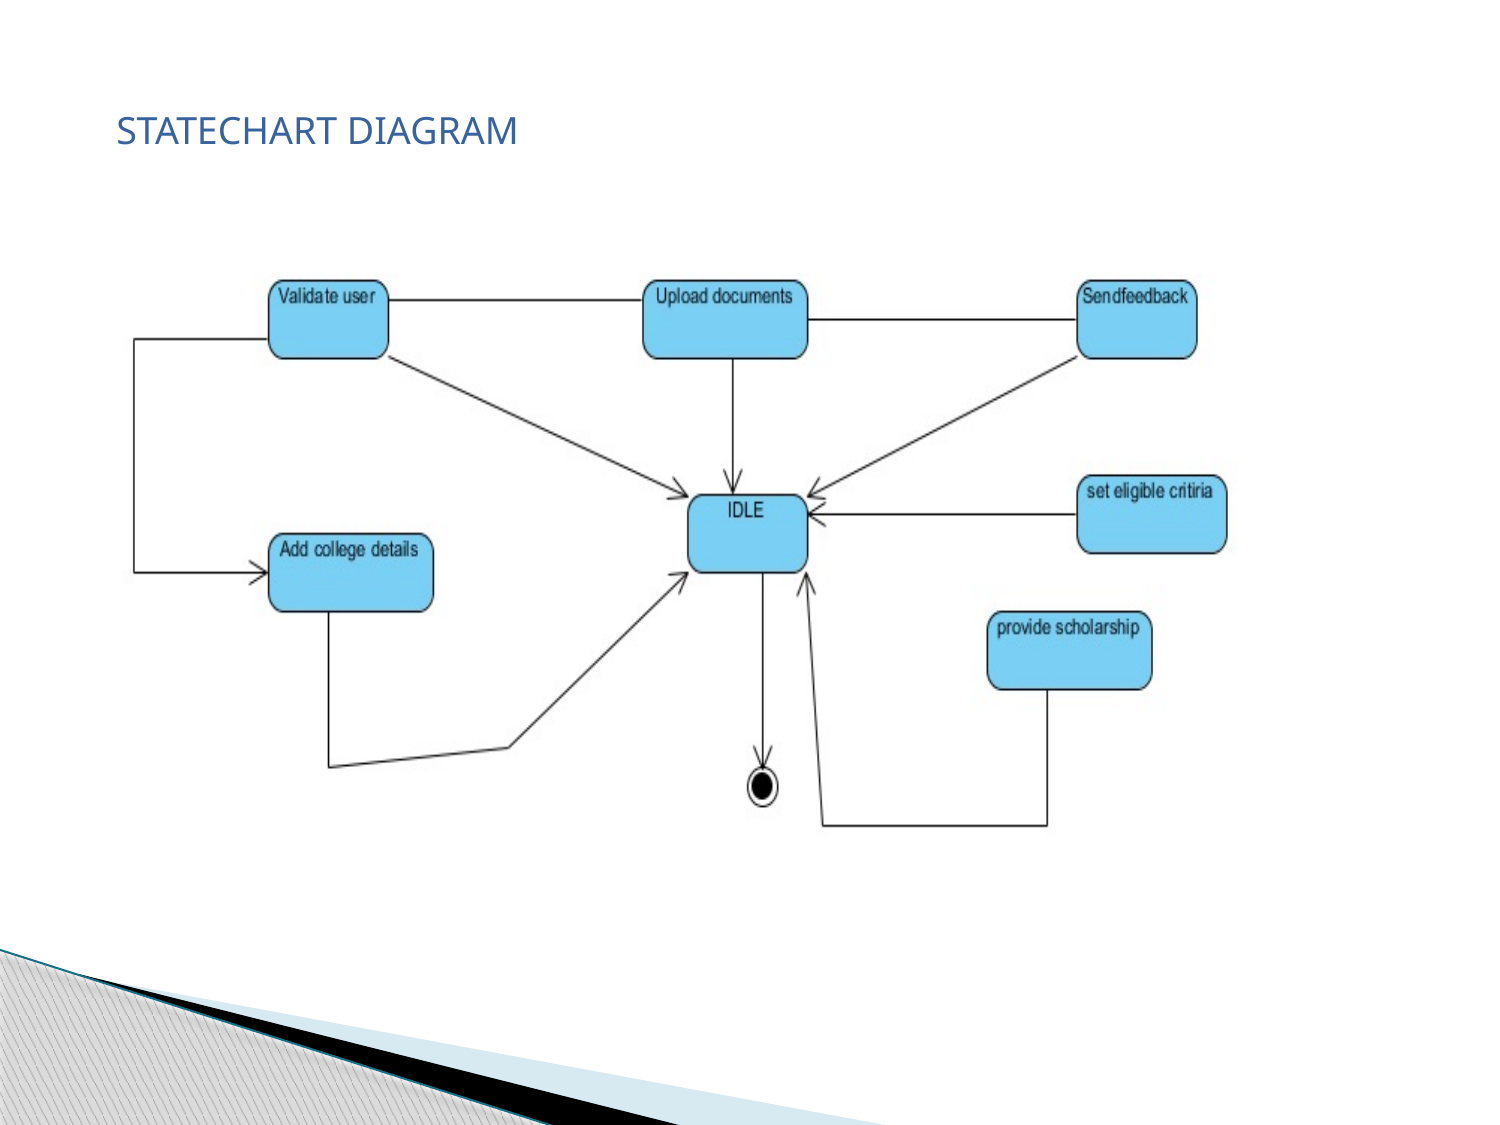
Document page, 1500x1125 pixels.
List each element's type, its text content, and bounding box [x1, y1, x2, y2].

text_box STATECHART DIAGRAM [101, 99, 534, 160]
picture [87, 212, 1439, 913]
